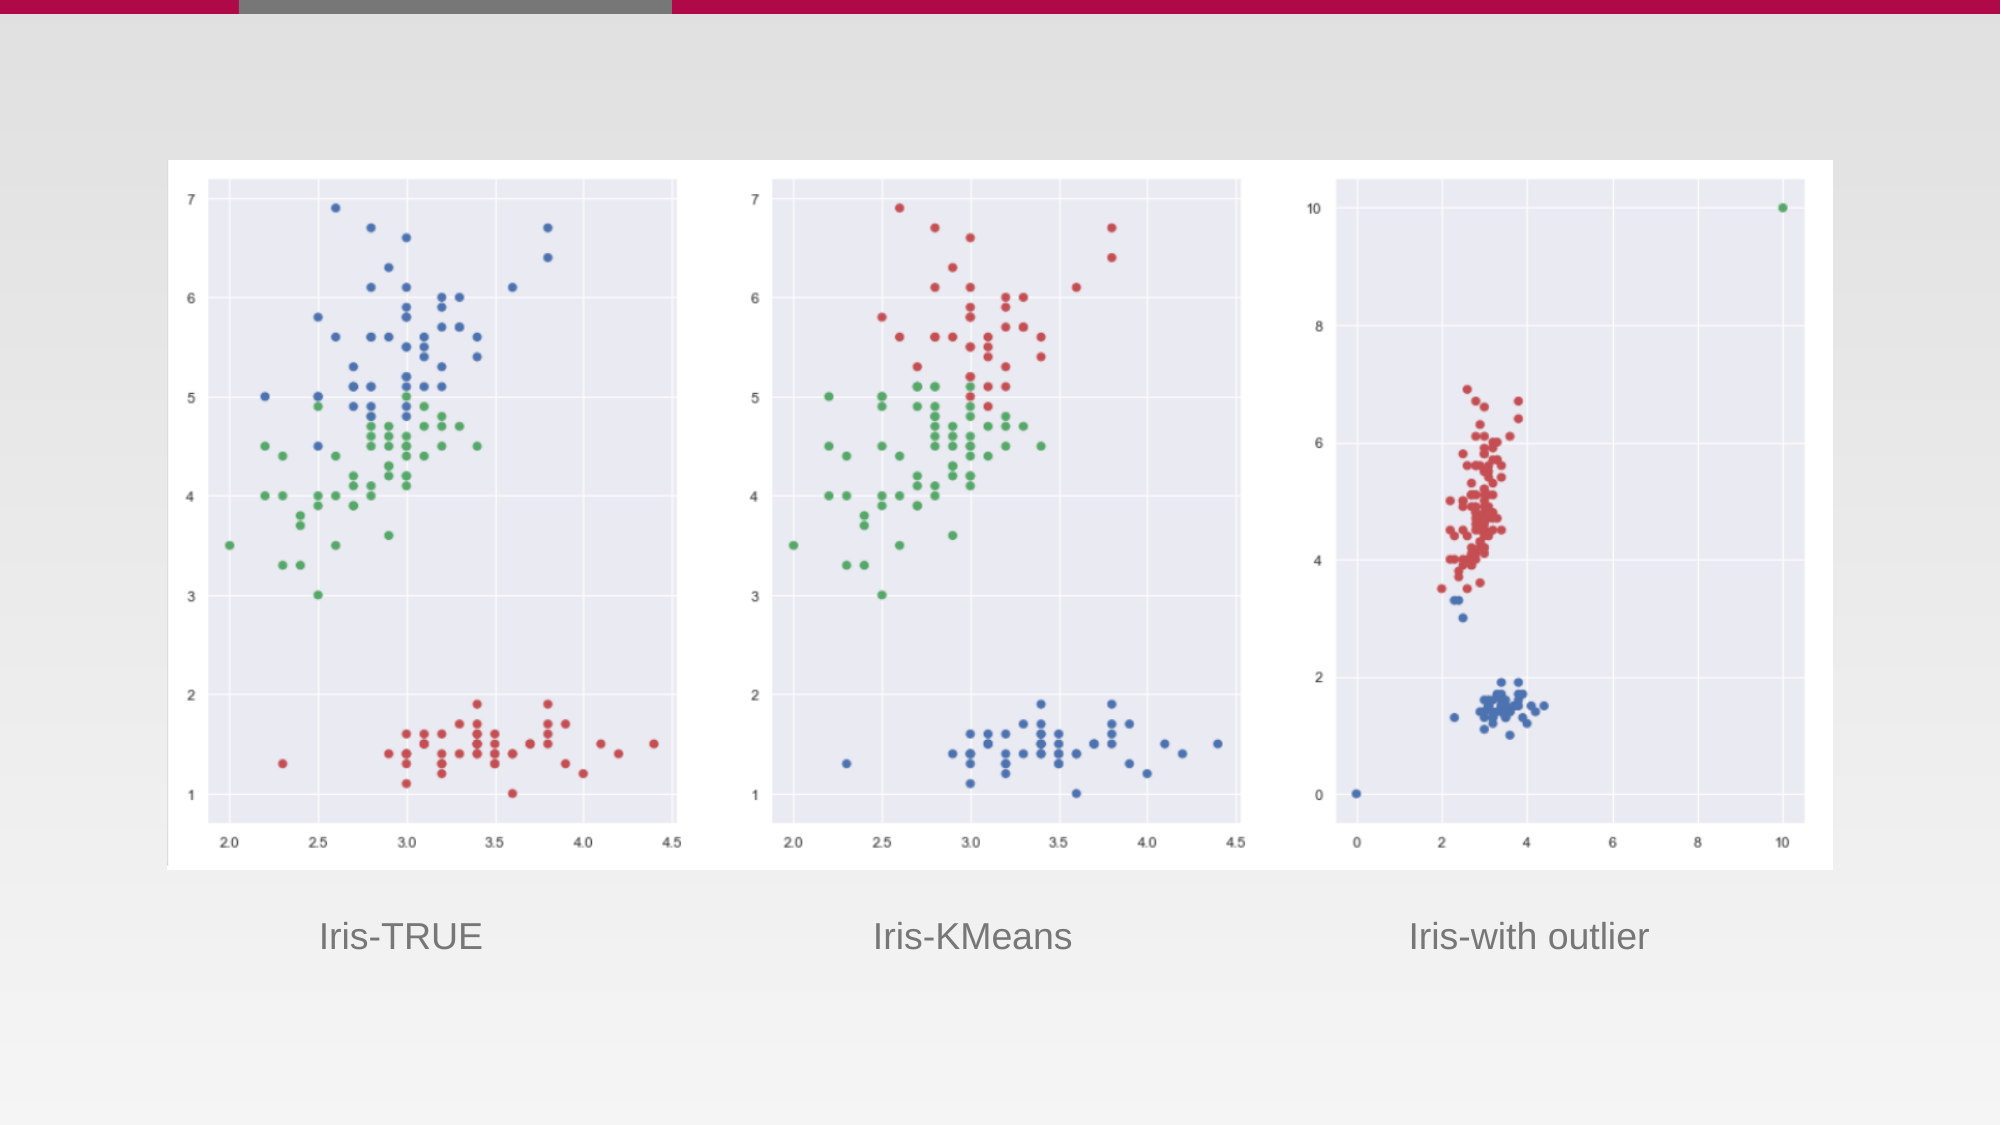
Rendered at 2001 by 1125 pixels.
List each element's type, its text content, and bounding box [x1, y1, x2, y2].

text_box Iris-TRUE [167, 904, 670, 965]
text_box Iris-KMeans [763, 904, 1237, 965]
picture [166, 159, 1834, 871]
text_box Iris-with outlier [1330, 904, 1804, 965]
